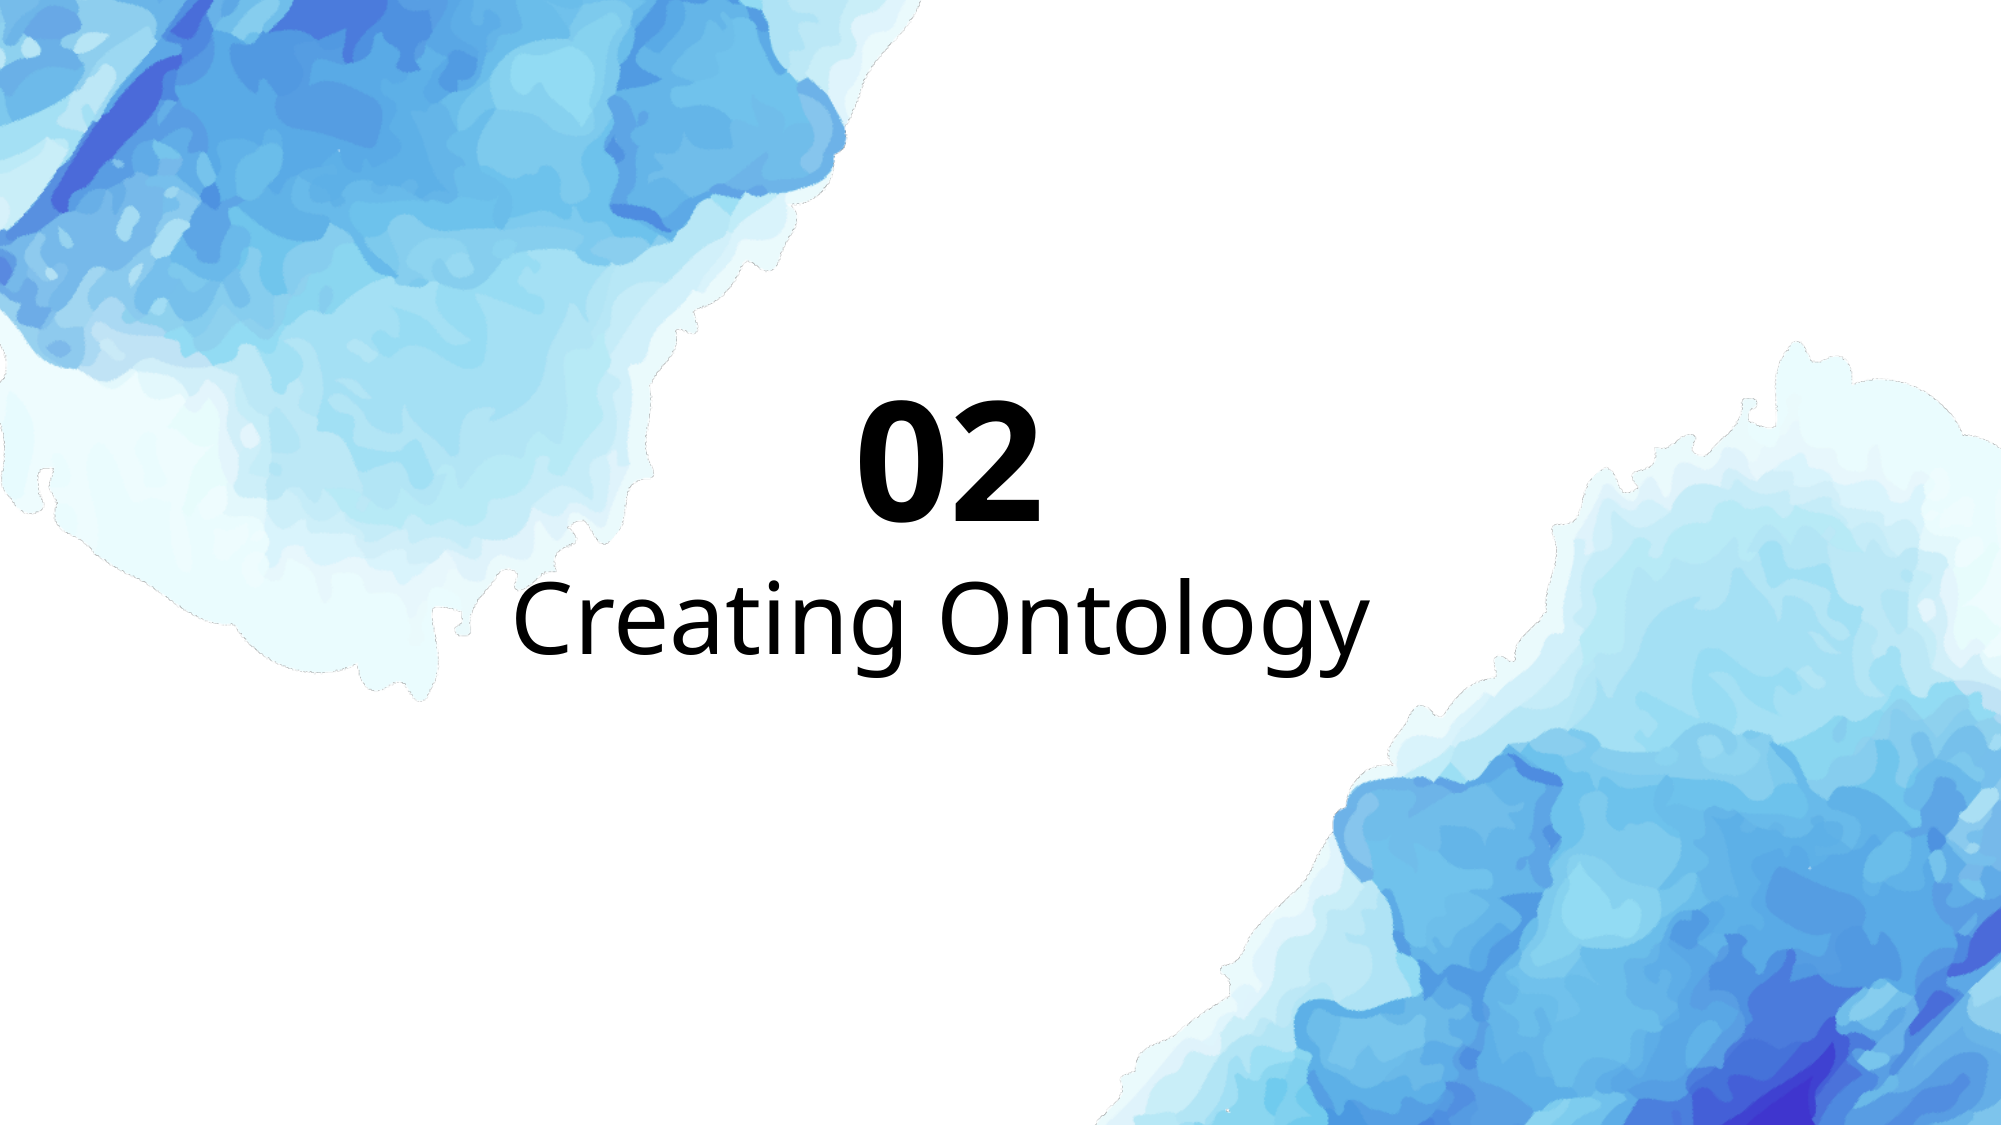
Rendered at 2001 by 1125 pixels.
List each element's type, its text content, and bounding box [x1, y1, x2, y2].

picture [0, 0, 1043, 809]
picture [923, 248, 2001, 1125]
text_box Creating Ontology [434, 547, 1475, 682]
text_box 02 [839, 347, 1130, 563]
